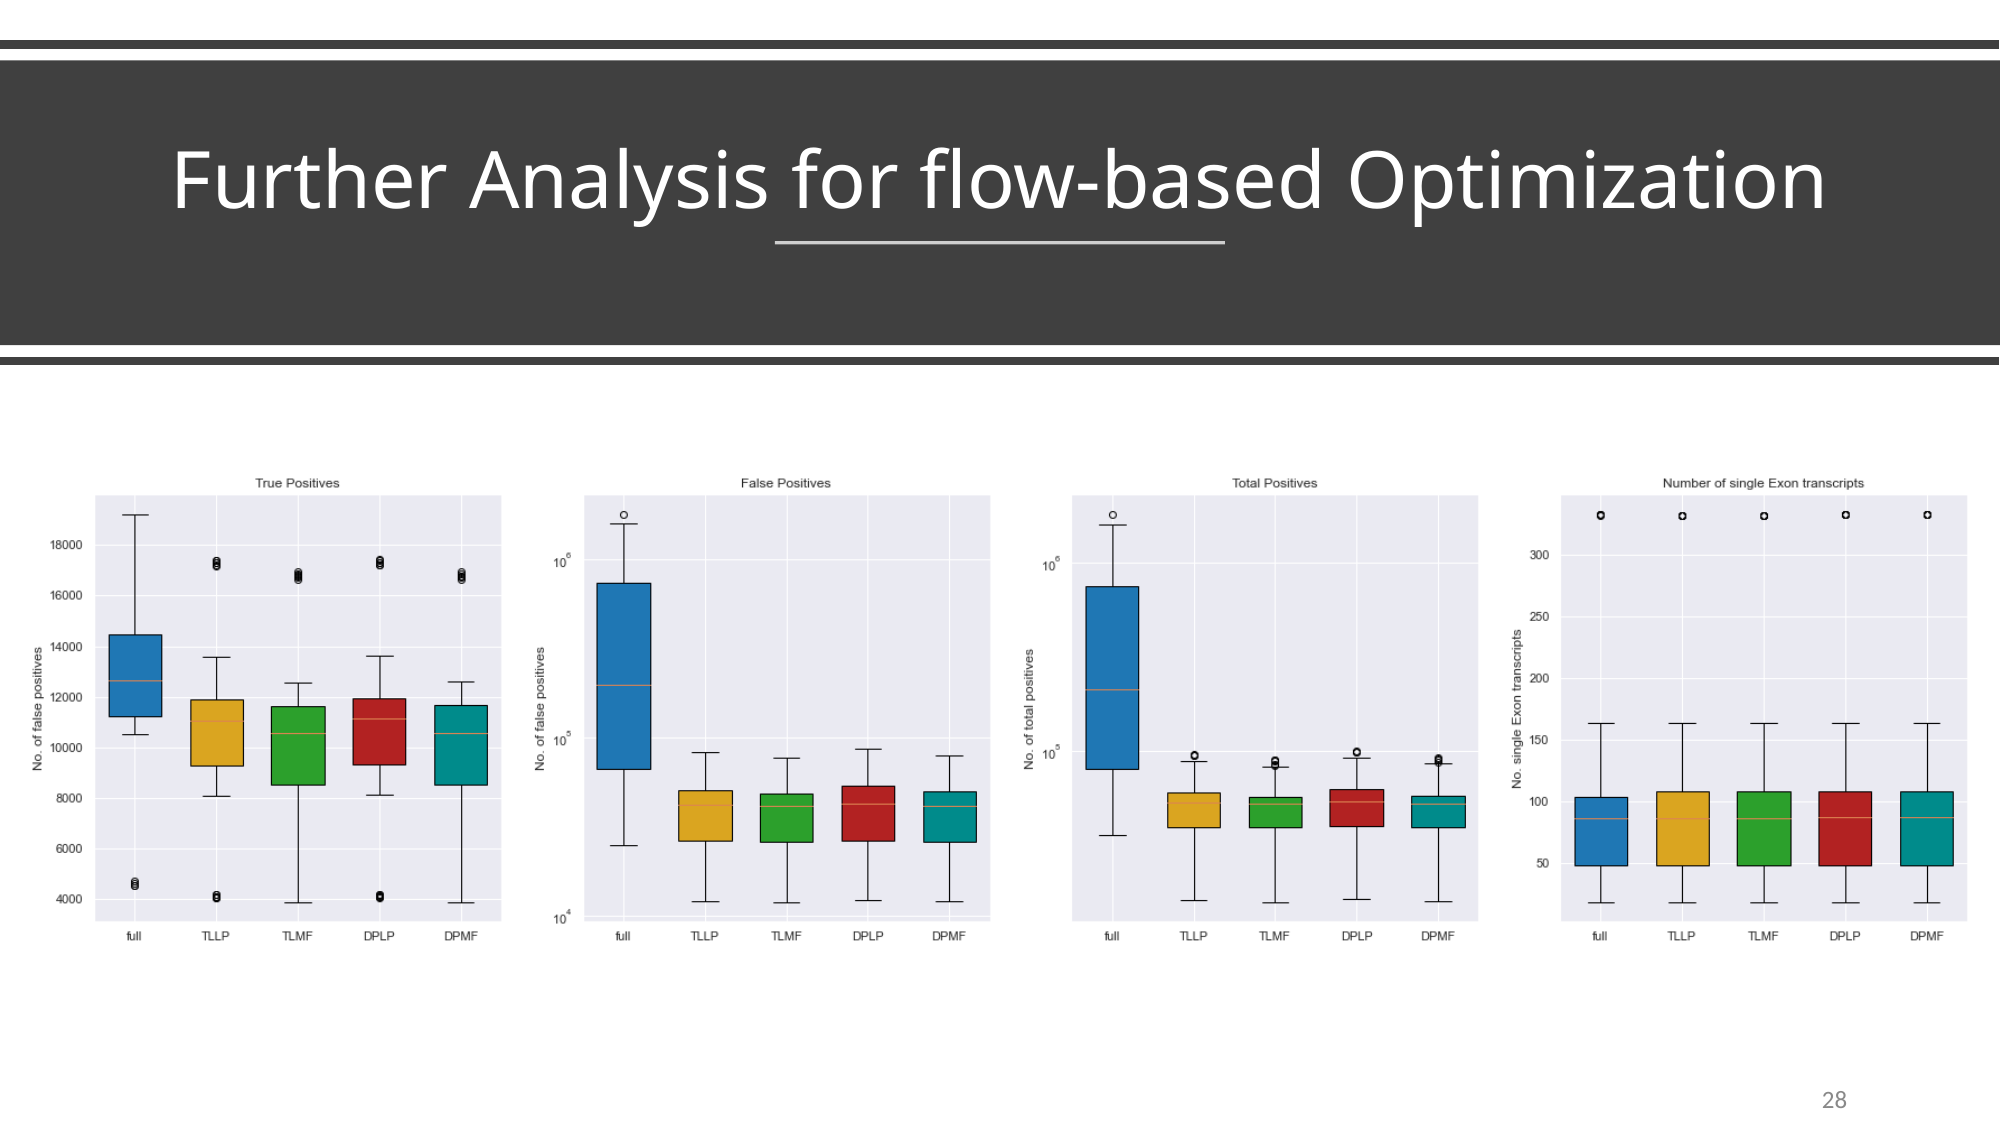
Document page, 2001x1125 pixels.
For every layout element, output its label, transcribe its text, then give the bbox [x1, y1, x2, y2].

slide_number 28 [1412, 1069, 1863, 1125]
picture [6, 452, 2000, 992]
text_box [0, 59, 2000, 346]
title Further Analysis for flow-based Optimization [86, 80, 1914, 233]
